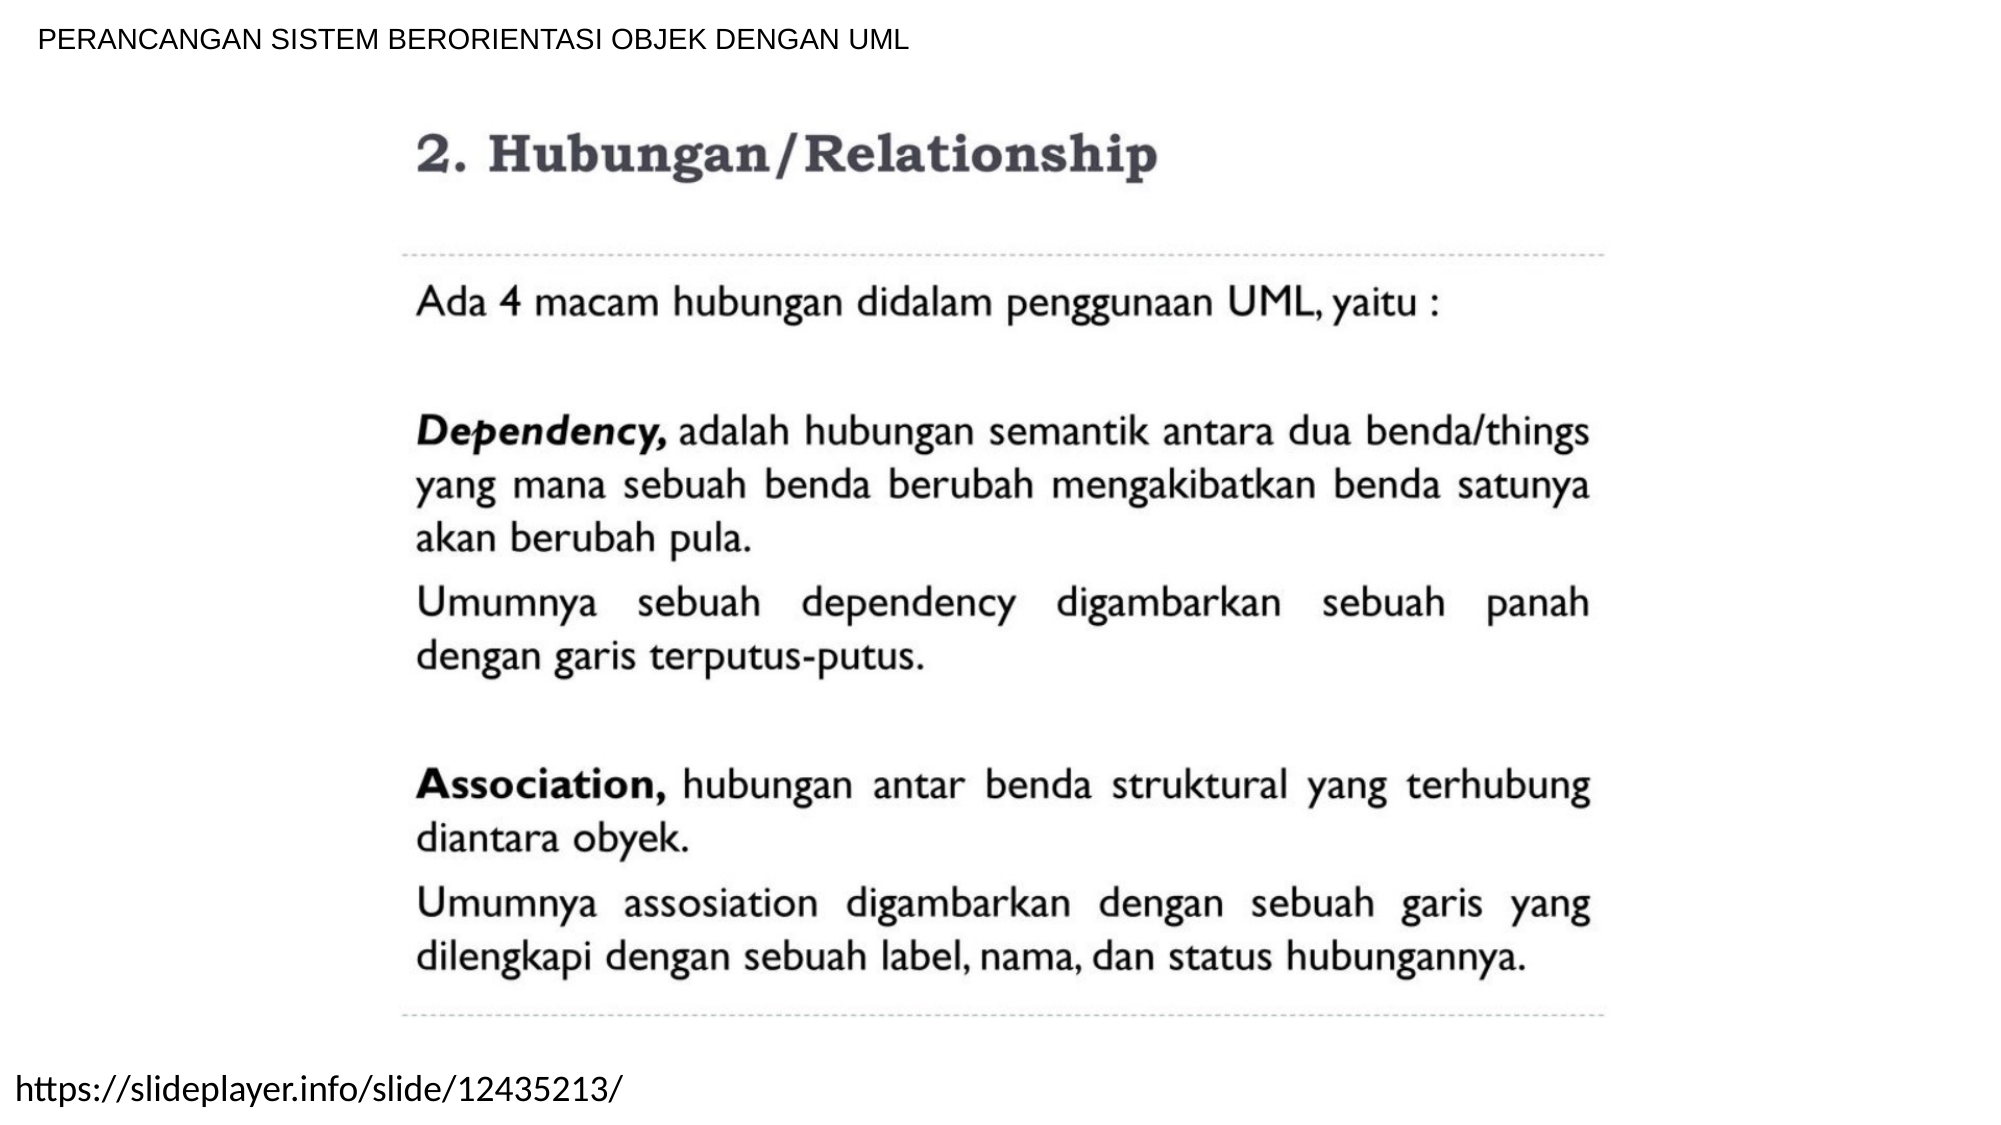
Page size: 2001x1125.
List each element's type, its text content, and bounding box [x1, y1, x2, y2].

picture [367, 107, 1633, 1018]
text_box https://slideplayer.info/slide/12435213/ [0, 1057, 1001, 1117]
title PERANCANGAN SISTEM BERORIENTASI OBJEK DENGAN UML [0, 7, 949, 99]
